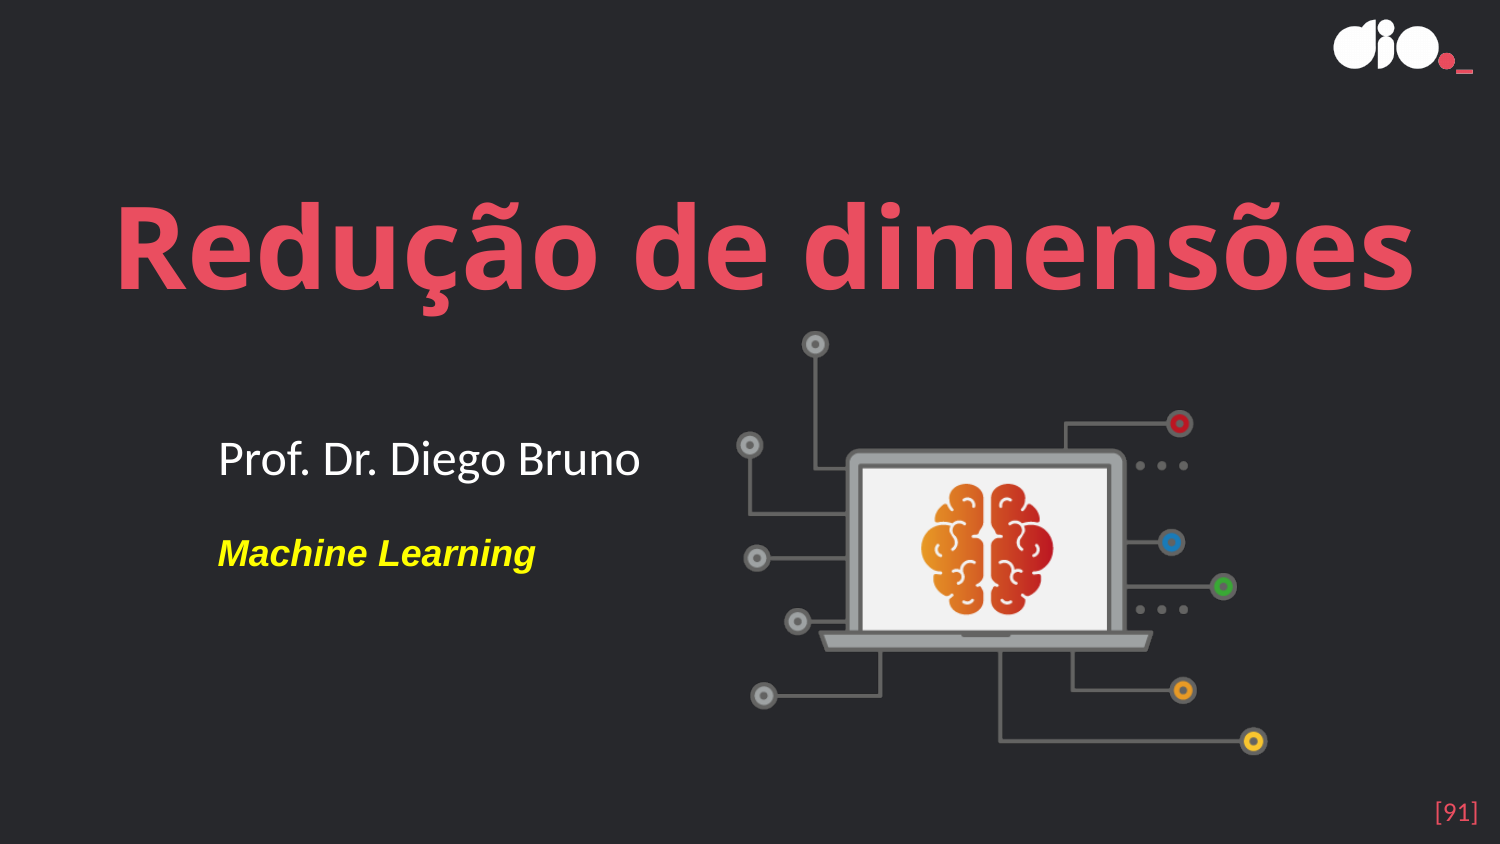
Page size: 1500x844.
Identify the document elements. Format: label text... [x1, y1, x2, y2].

text_box Machine Learning [0, 513, 617, 589]
text_box Prof. Dr. Diego Bruno [190, 410, 723, 560]
picture [1332, 19, 1474, 75]
picture [728, 323, 1271, 760]
text_box Redução de dimensões [96, 168, 1500, 319]
slide_number [91] [1403, 779, 1494, 844]
